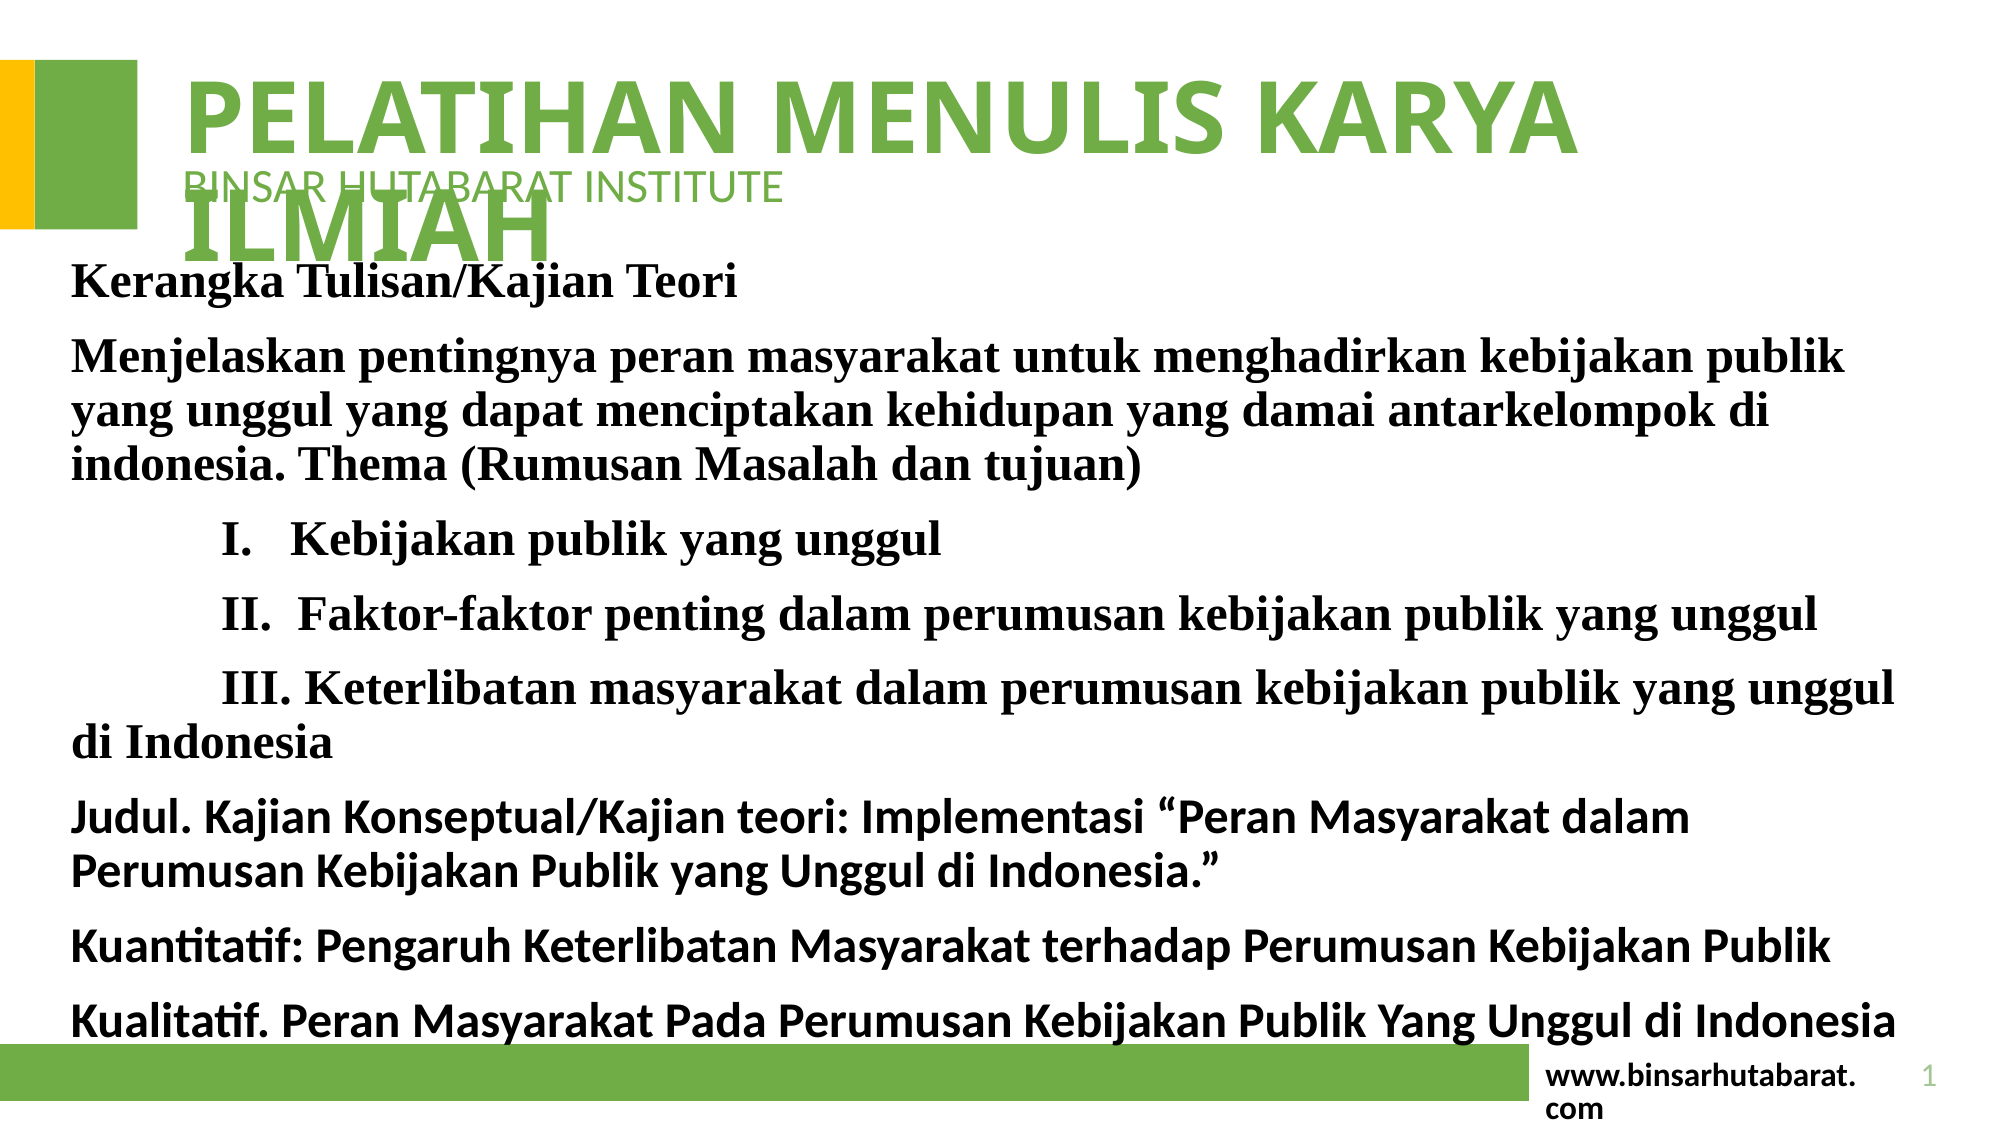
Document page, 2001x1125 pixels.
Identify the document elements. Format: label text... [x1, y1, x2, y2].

title PELATIHAN MENULIS KARYA ILMIAH [167, 59, 1863, 154]
list BINSAR HUTABARAT INSTITUTE [167, 154, 1863, 192]
footer www.binsarhutabarat.com [1530, 1042, 1881, 1103]
list Kerangka Tulisan/Kajian Teori Menjelaskan pentingnya peran masyarakat untuk menghadirkan kebijakan publik yang unggul yang dapat menciptakan kehidupan yang damai antarkelompok di indonesia. Thema (Rumusan Masalah dan tujuan) I. Kebijakan publik yang unggul II. Faktor-faktor penting dalam perumusan kebijakan publik yang unggul III. Keterlibatan masyarakat dalam perumusan kebijakan publik yang unggul di Indonesia Judul. Kajian Konseptual/Kajian teori: Implementasi “Peran Masyarakat dalam Perumusan Kebijakan Publik yang Unggul di Indonesia.” Kuantitatif: Pengaruh Keterlibatan Masyarakat terhadap Perumusan Kebijakan Publik Kualitatif. Peran Masyarakat Pada Perumusan Kebijakan Publik Yang Unggul di Indonesia [55, 246, 1938, 1043]
slide_number 1 [1886, 1042, 1971, 1103]
